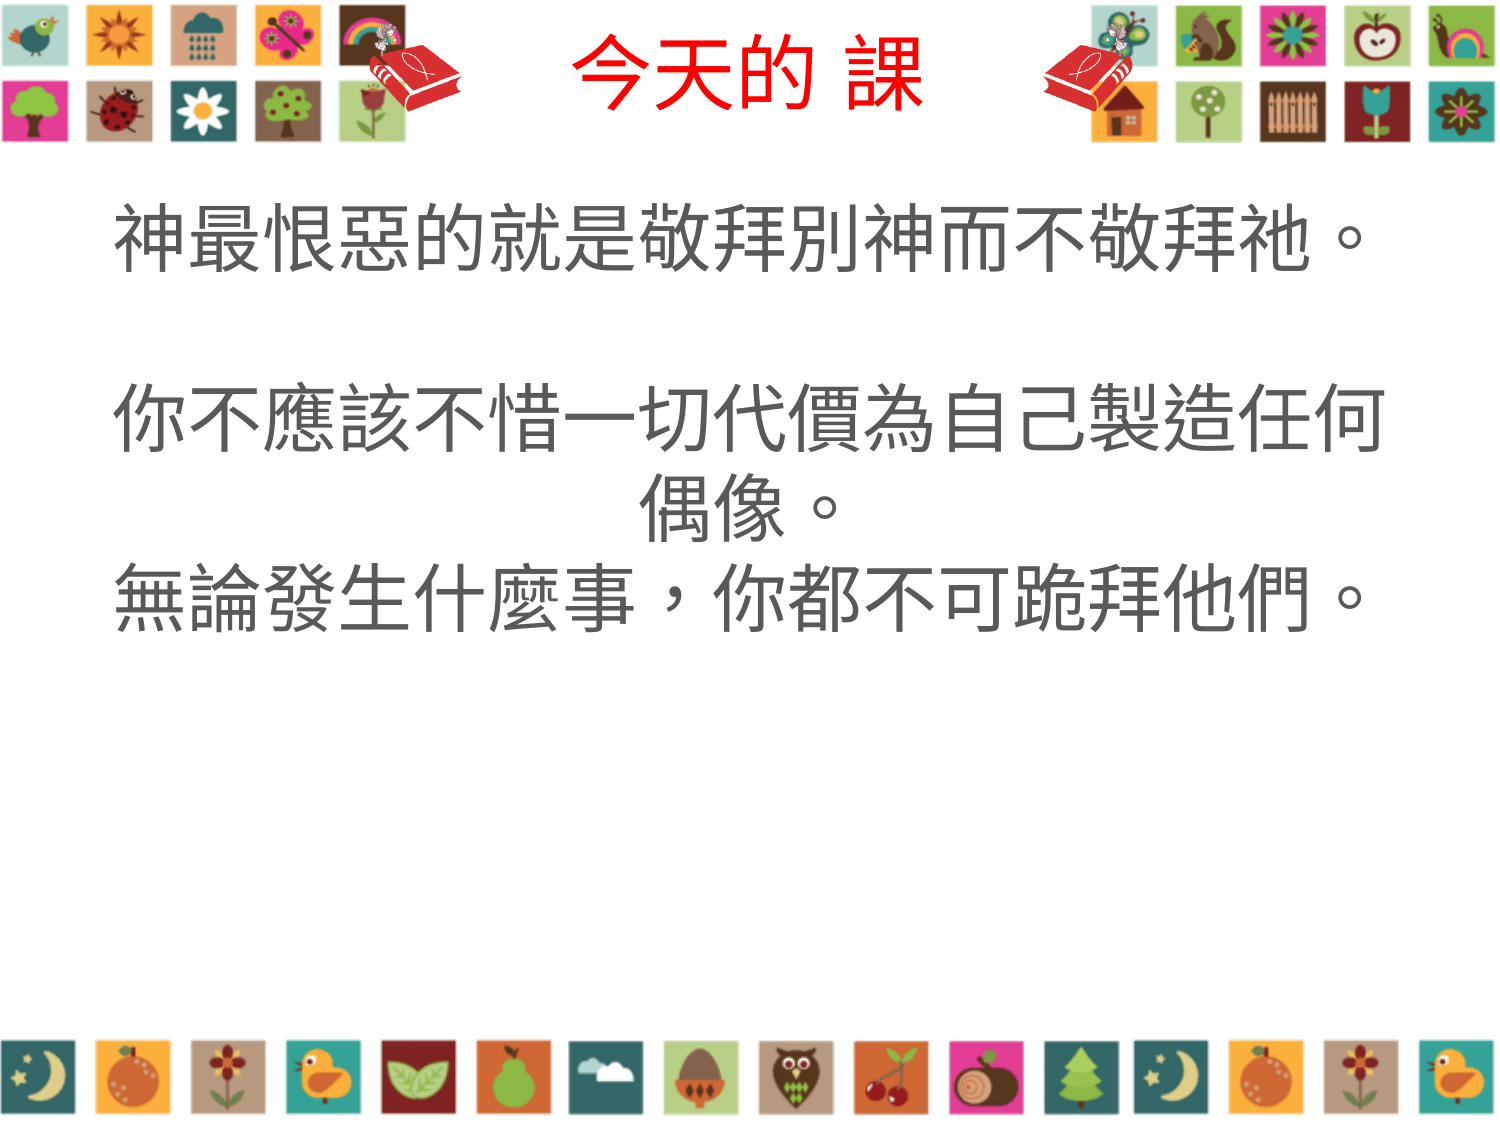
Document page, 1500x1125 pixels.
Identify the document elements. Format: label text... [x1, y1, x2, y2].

picture [1011, 3, 1500, 150]
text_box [0, 1028, 1500, 1118]
text_box 神最恨惡的就是敬拜別神而不敬拜祂。 你不應該不惜一切代價為自己製造任何偶像。 無論發生什麼事，你都不可跪拜他們。 [76, 184, 1424, 740]
text_box 今天的 課 [425, 13, 1078, 129]
picture [0, 3, 494, 150]
